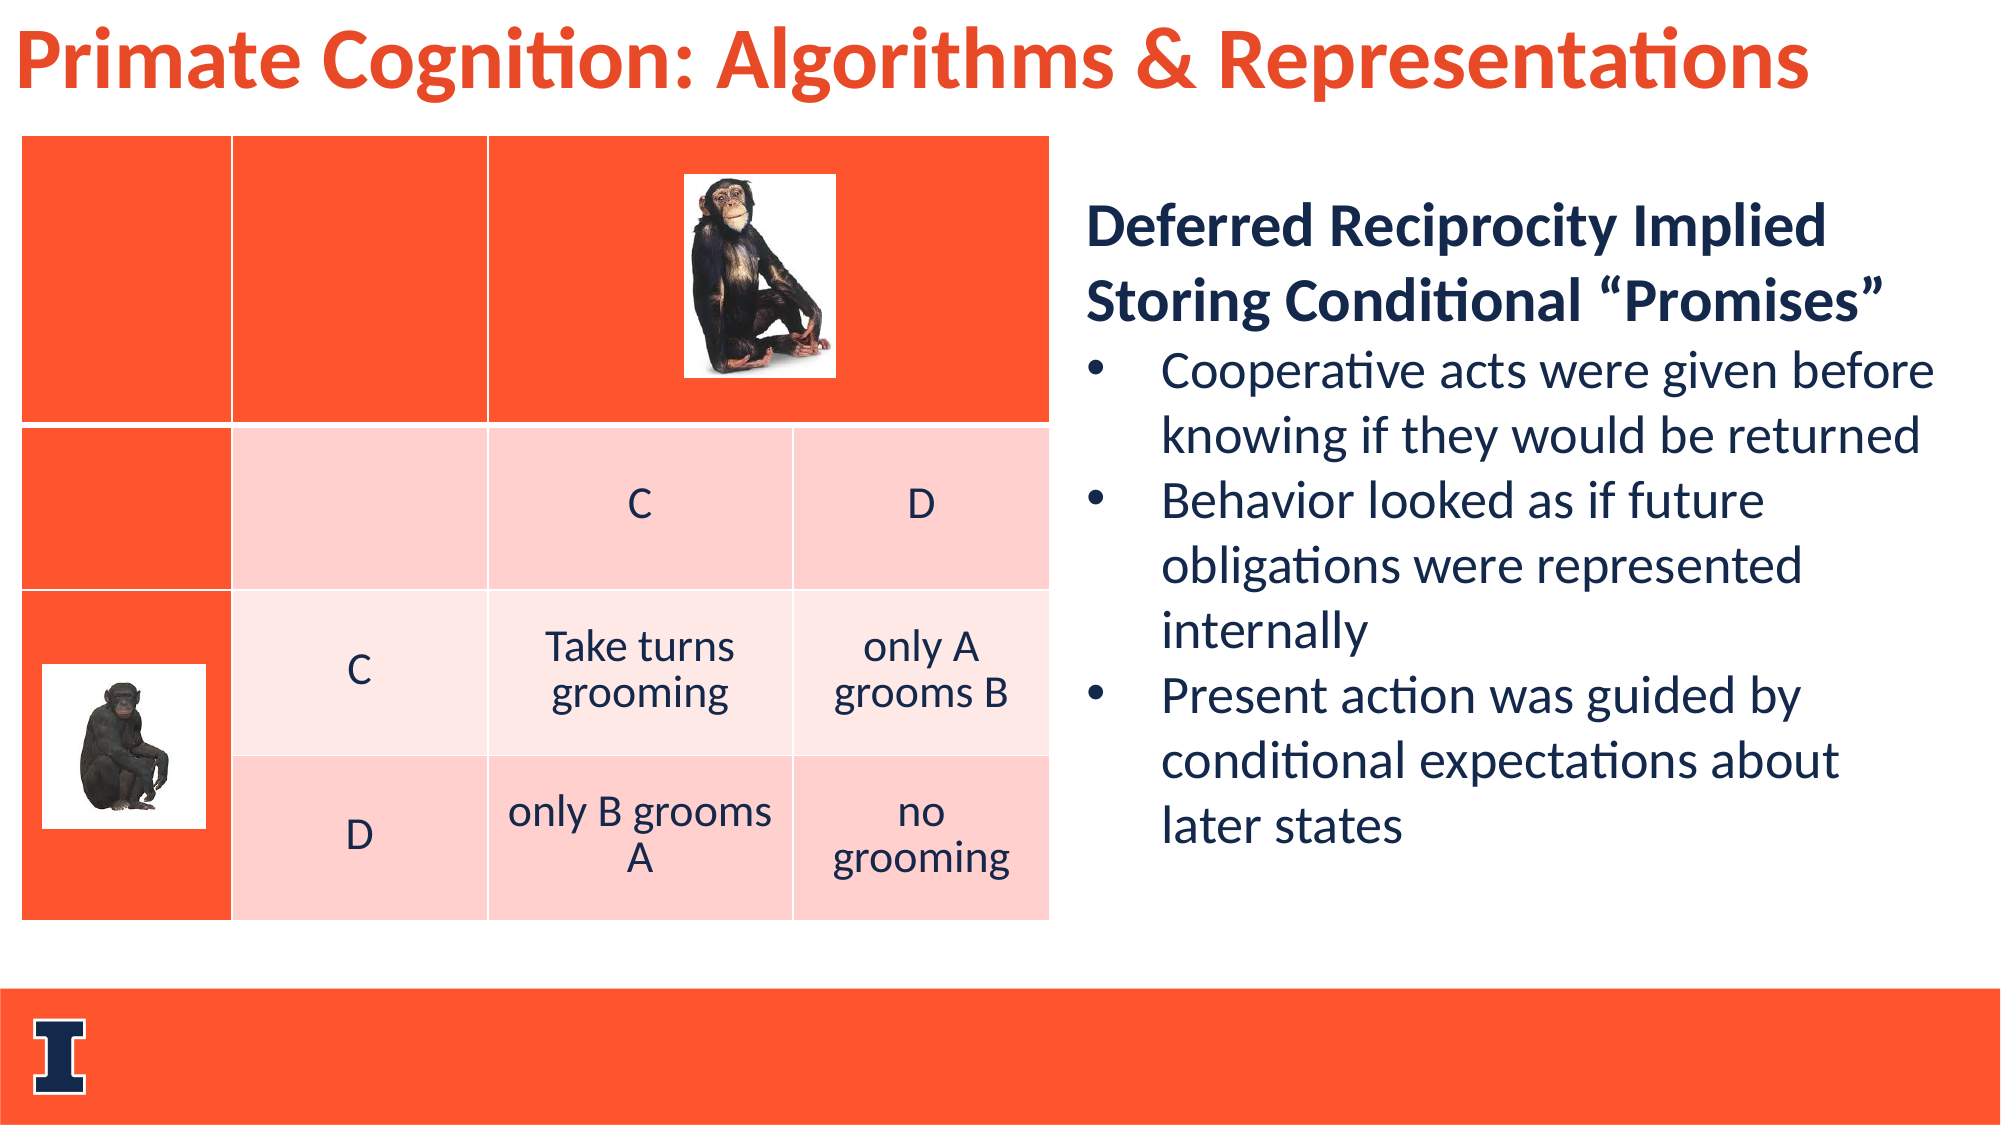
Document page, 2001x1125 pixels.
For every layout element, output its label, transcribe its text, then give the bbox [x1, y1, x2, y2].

table_header [233, 136, 487, 422]
table_cell [22, 591, 231, 920]
table_cell no grooming [794, 756, 1049, 920]
table_cell C [233, 591, 487, 755]
table_cell Take turns grooming [489, 591, 792, 755]
table_cell D [794, 428, 1049, 589]
text_box Deferred Reciprocity Implied Storing Conditional “Promises” Cooperative acts were given before knowing if they would be returned Behavior looked as if future obligations were represented internally Present action was guided by conditional expectations about later states [1071, 176, 1958, 862]
table_cell only B grooms A [489, 756, 792, 920]
table_cell [22, 428, 231, 589]
table_header [22, 136, 231, 422]
table_cell only A grooms B [794, 591, 1049, 755]
table_cell [233, 428, 487, 589]
table_cell D [233, 756, 487, 920]
picture [0, 0, 2001, 1125]
text_box Primate Cognition: Algorithms & Representations [0, 0, 1884, 121]
table_cell C [489, 428, 792, 589]
table_header [489, 136, 1049, 422]
